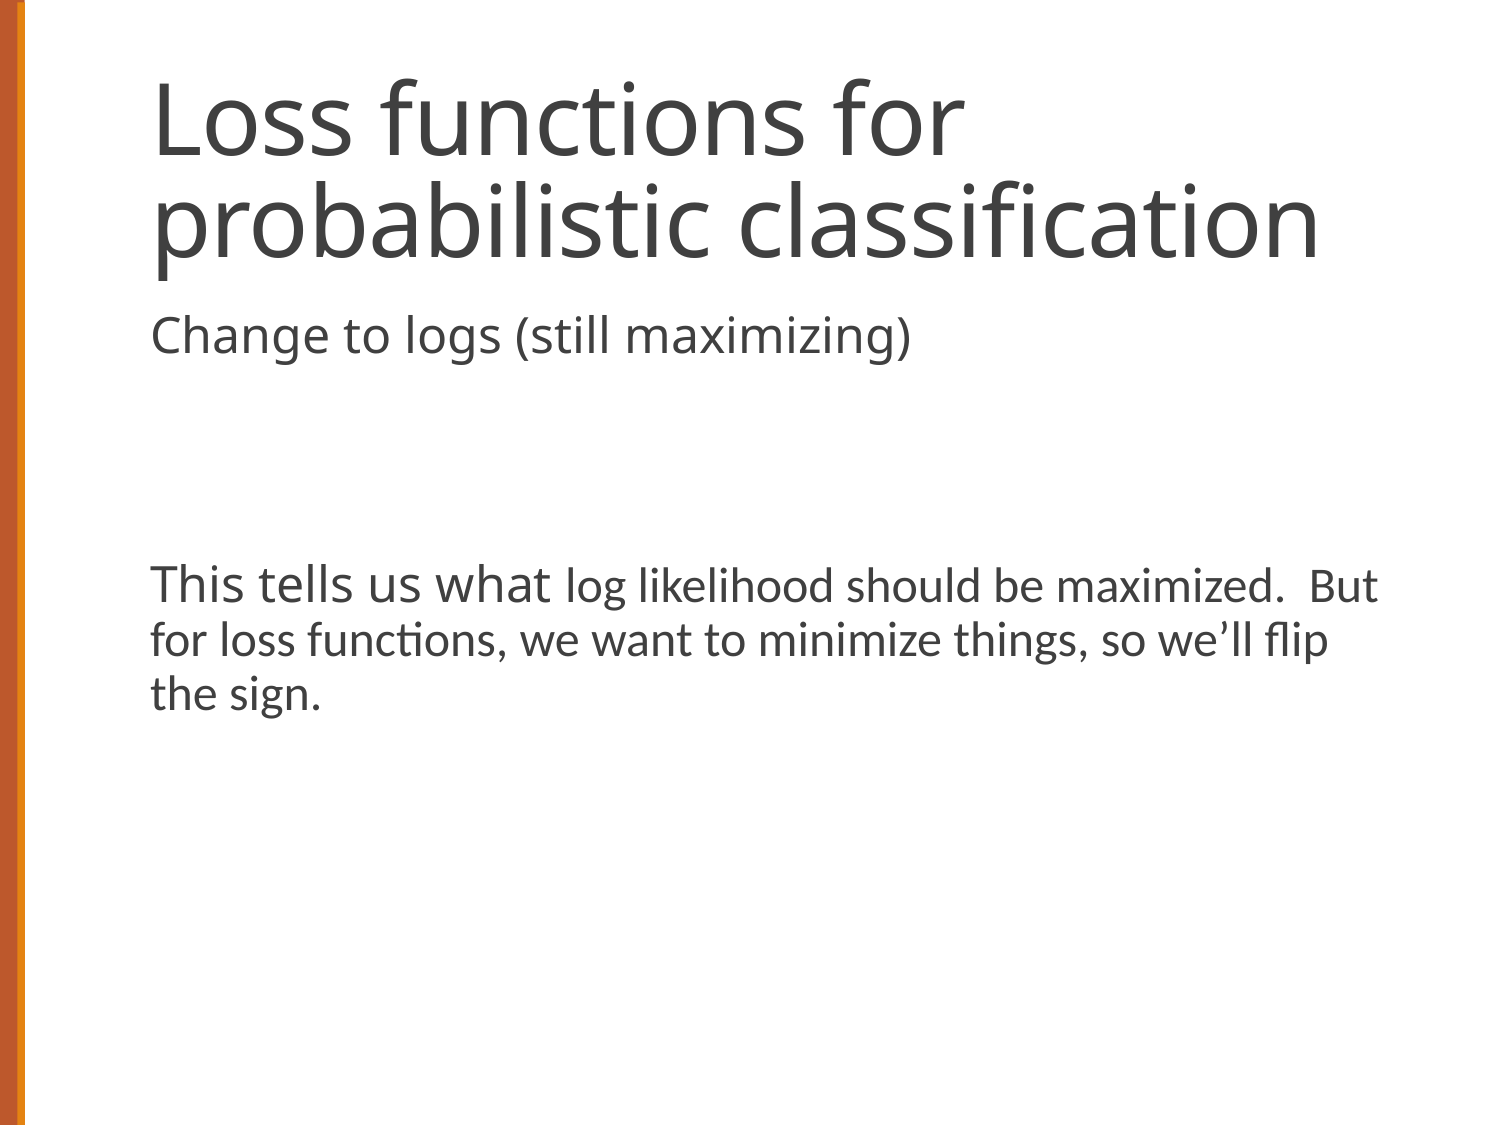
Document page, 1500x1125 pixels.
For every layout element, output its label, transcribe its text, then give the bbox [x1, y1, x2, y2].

title Loss functions for probabilistic classification [135, 47, 1373, 285]
